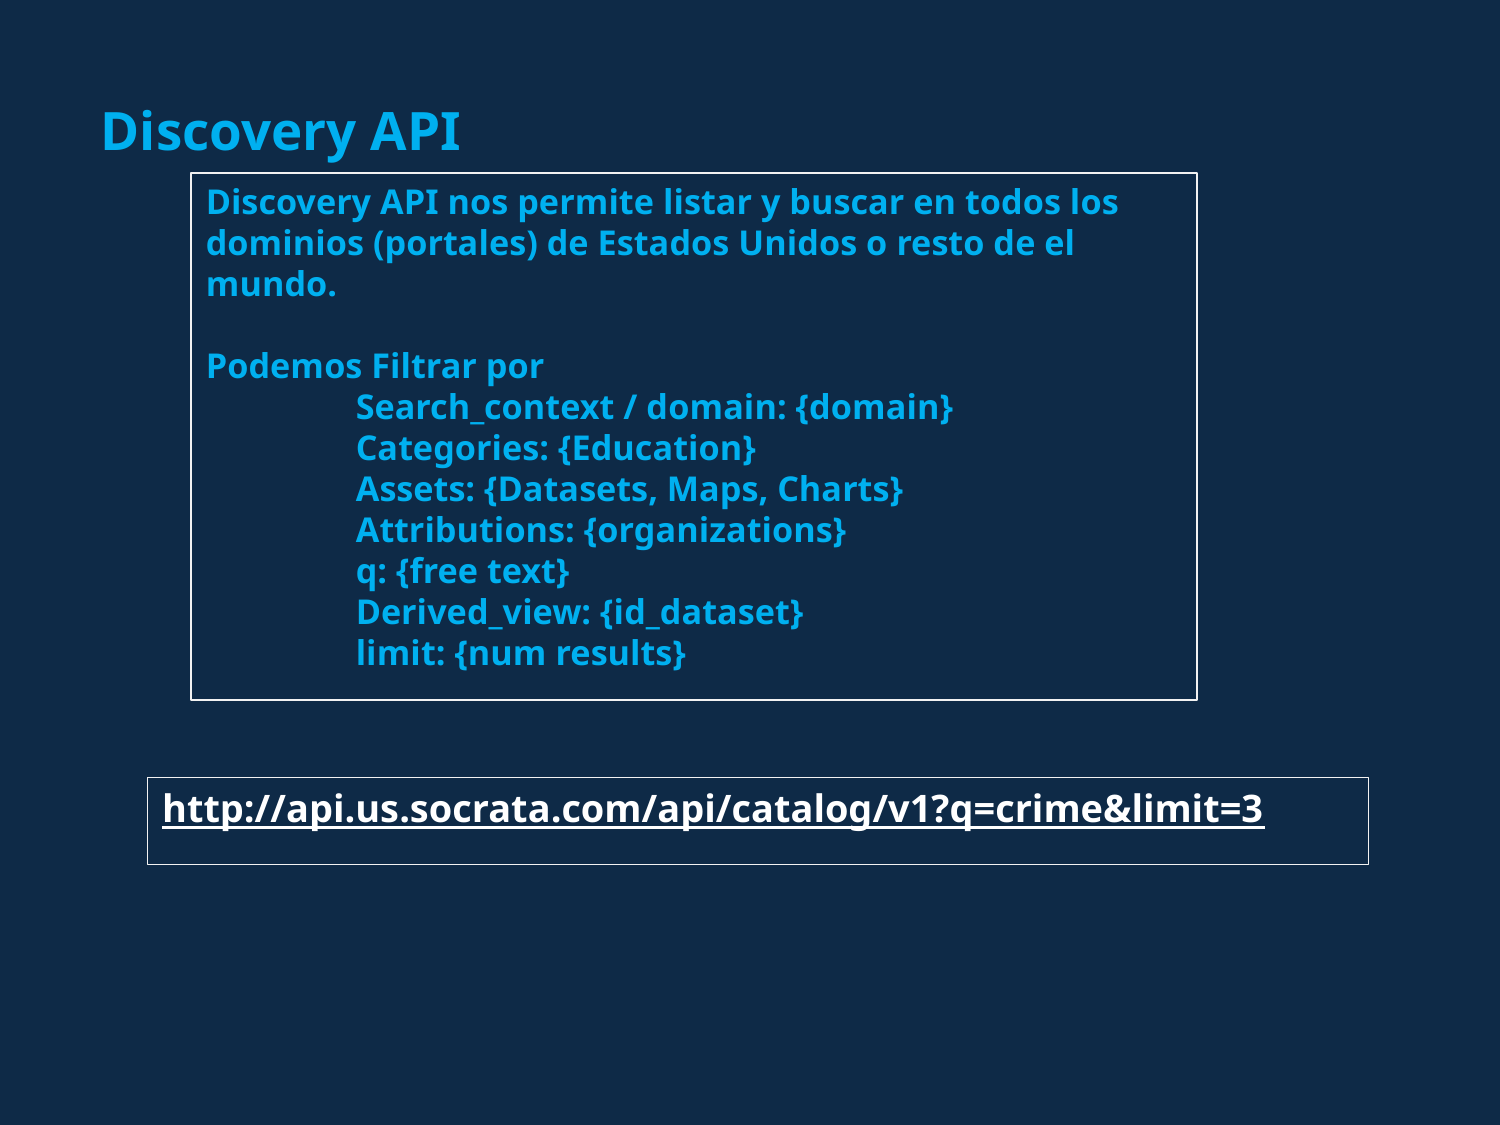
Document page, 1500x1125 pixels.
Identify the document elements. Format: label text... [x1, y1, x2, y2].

text_box Discovery API nos permite listar y buscar en todos los dominios (portales) de Estados Unidos o resto de el mundo. Podemos Filtrar por Search_context / domain: {domain} Categories: {Education} Assets: {Datasets, Maps, Charts} Attributions: {organizations} q: {free text} Derived_view: {id_dataset} limit: {num results} [191, 173, 1197, 700]
text_box Discovery API [85, 90, 1431, 141]
text_box http://api.us.socrata.com/api/catalog/v1?q=crime&limit=3 [147, 777, 1369, 865]
